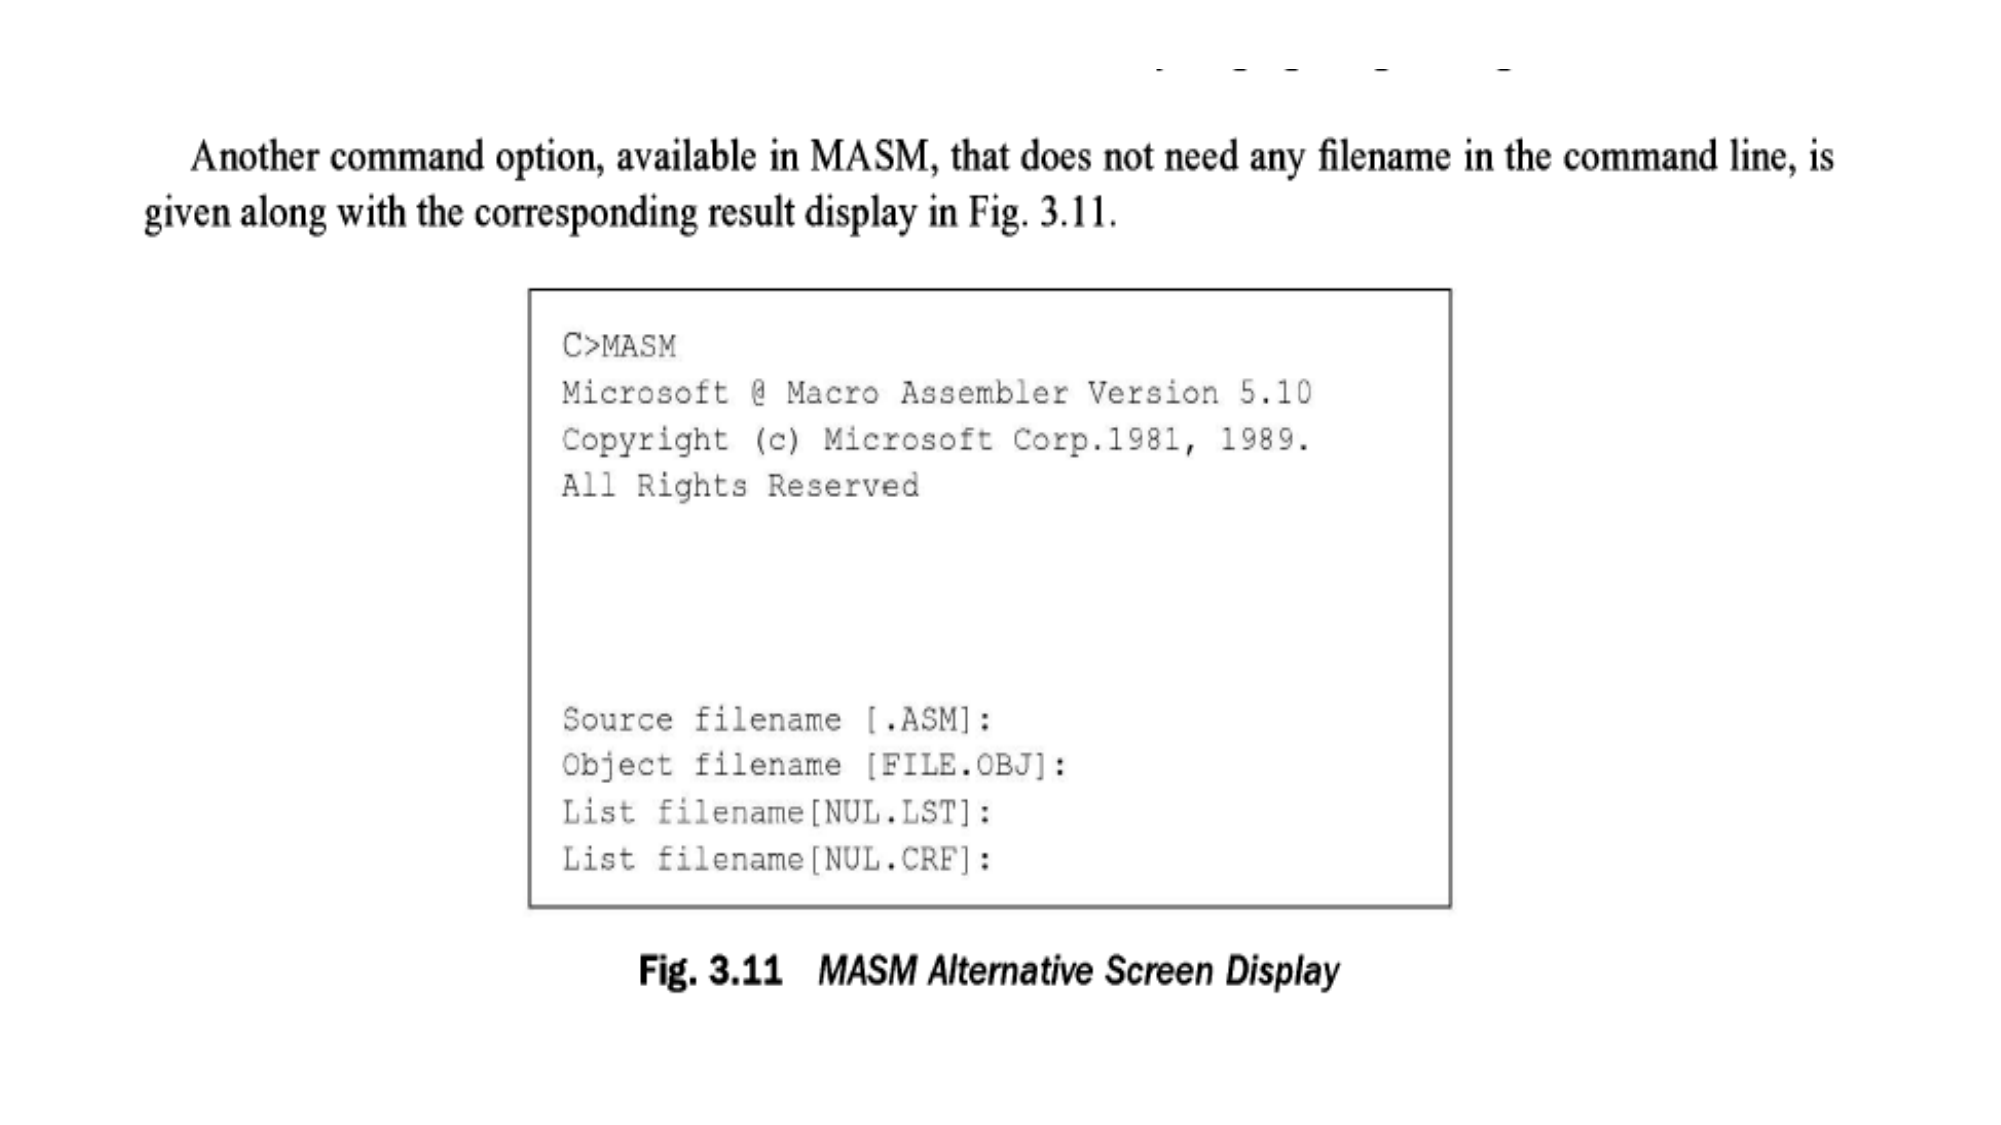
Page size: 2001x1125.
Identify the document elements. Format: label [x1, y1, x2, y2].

picture [82, 69, 1893, 1030]
